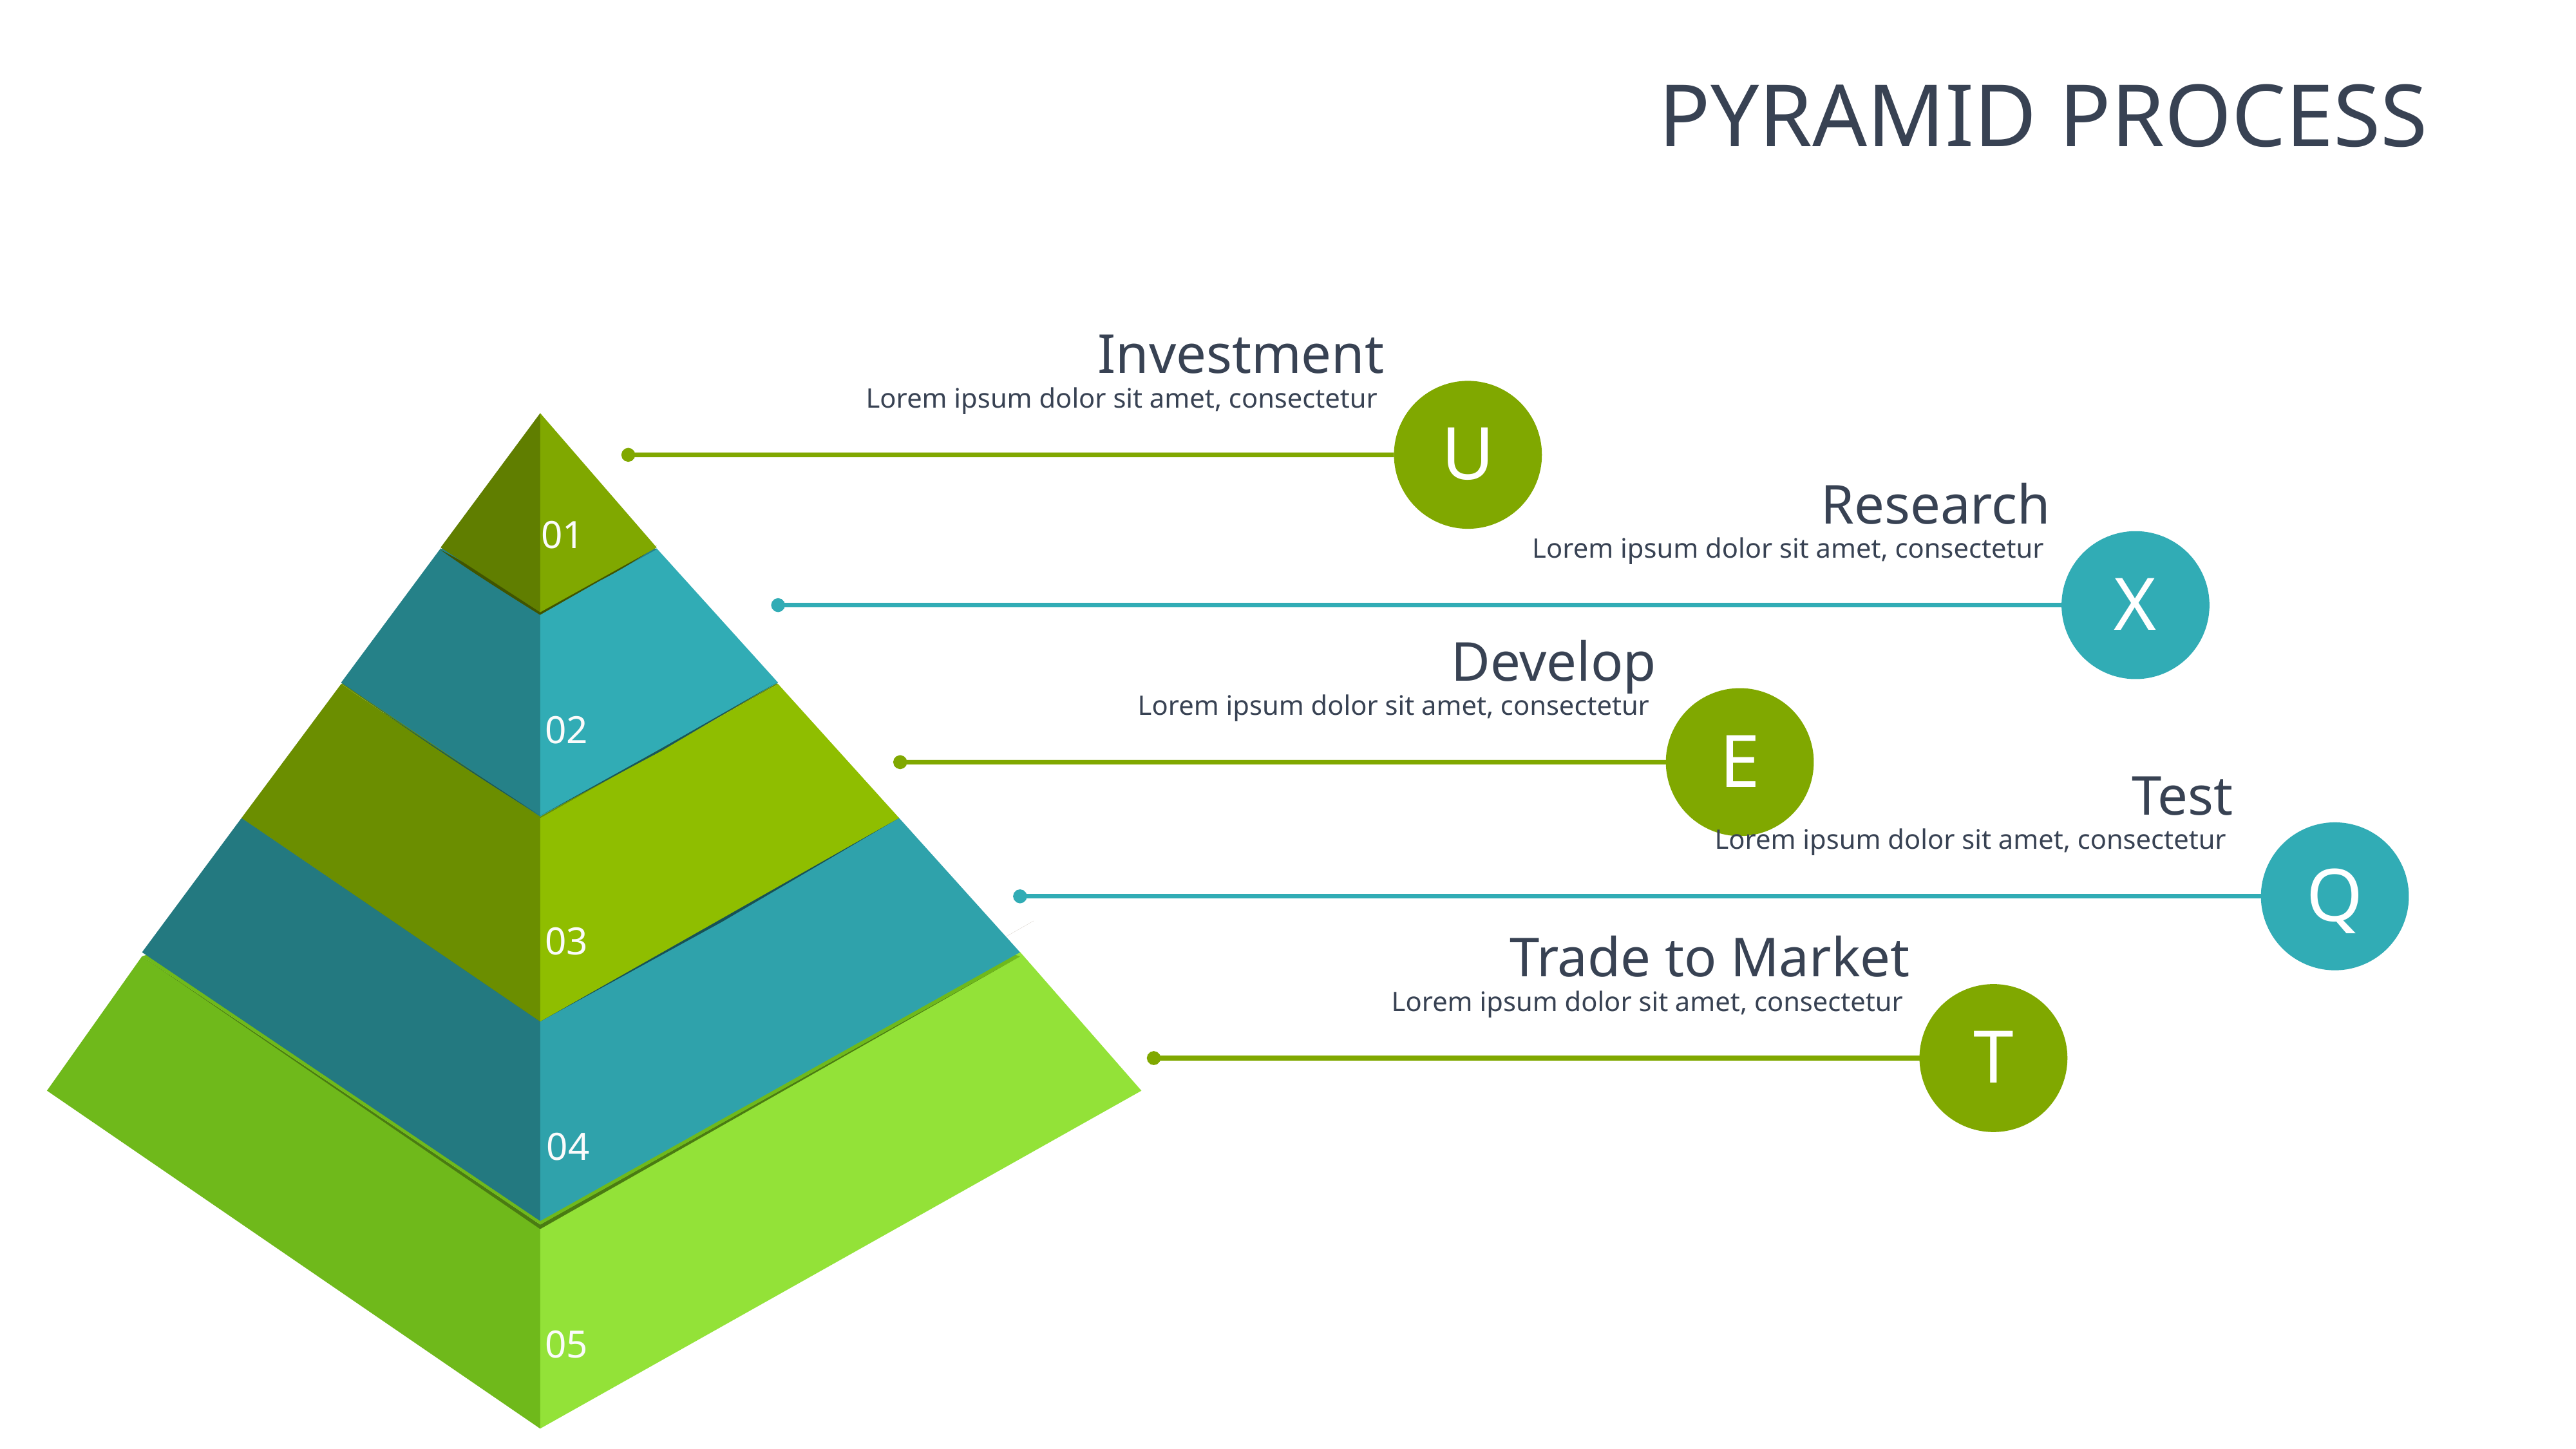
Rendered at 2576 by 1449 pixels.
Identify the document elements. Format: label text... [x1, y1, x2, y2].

text_box PYRAMID PROCESS [1504, 68, 2483, 241]
text_box T [1918, 983, 2069, 1133]
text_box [440, 413, 657, 615]
text_box Develop Lorem ipsum dolor sit amet, consectetur [955, 630, 1666, 726]
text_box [242, 597, 900, 1022]
text_box E [1665, 687, 1815, 764]
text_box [142, 723, 1020, 1221]
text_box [46, 817, 1142, 1429]
text_box Research Lorem ipsum dolor sit amet, consectetur [1349, 473, 2061, 569]
text_box Investment Lorem ipsum dolor sit amet, consectetur [683, 323, 1394, 419]
text_box X [2061, 530, 2210, 680]
text_box Test Lorem ipsum dolor sit amet, consectetur [1532, 764, 2243, 860]
text_box Q [2260, 821, 2410, 971]
text_box Trade to Market Lorem ipsum dolor sit amet, consectetur [1209, 926, 1920, 1022]
text_box U [1393, 380, 1543, 473]
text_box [341, 497, 779, 817]
